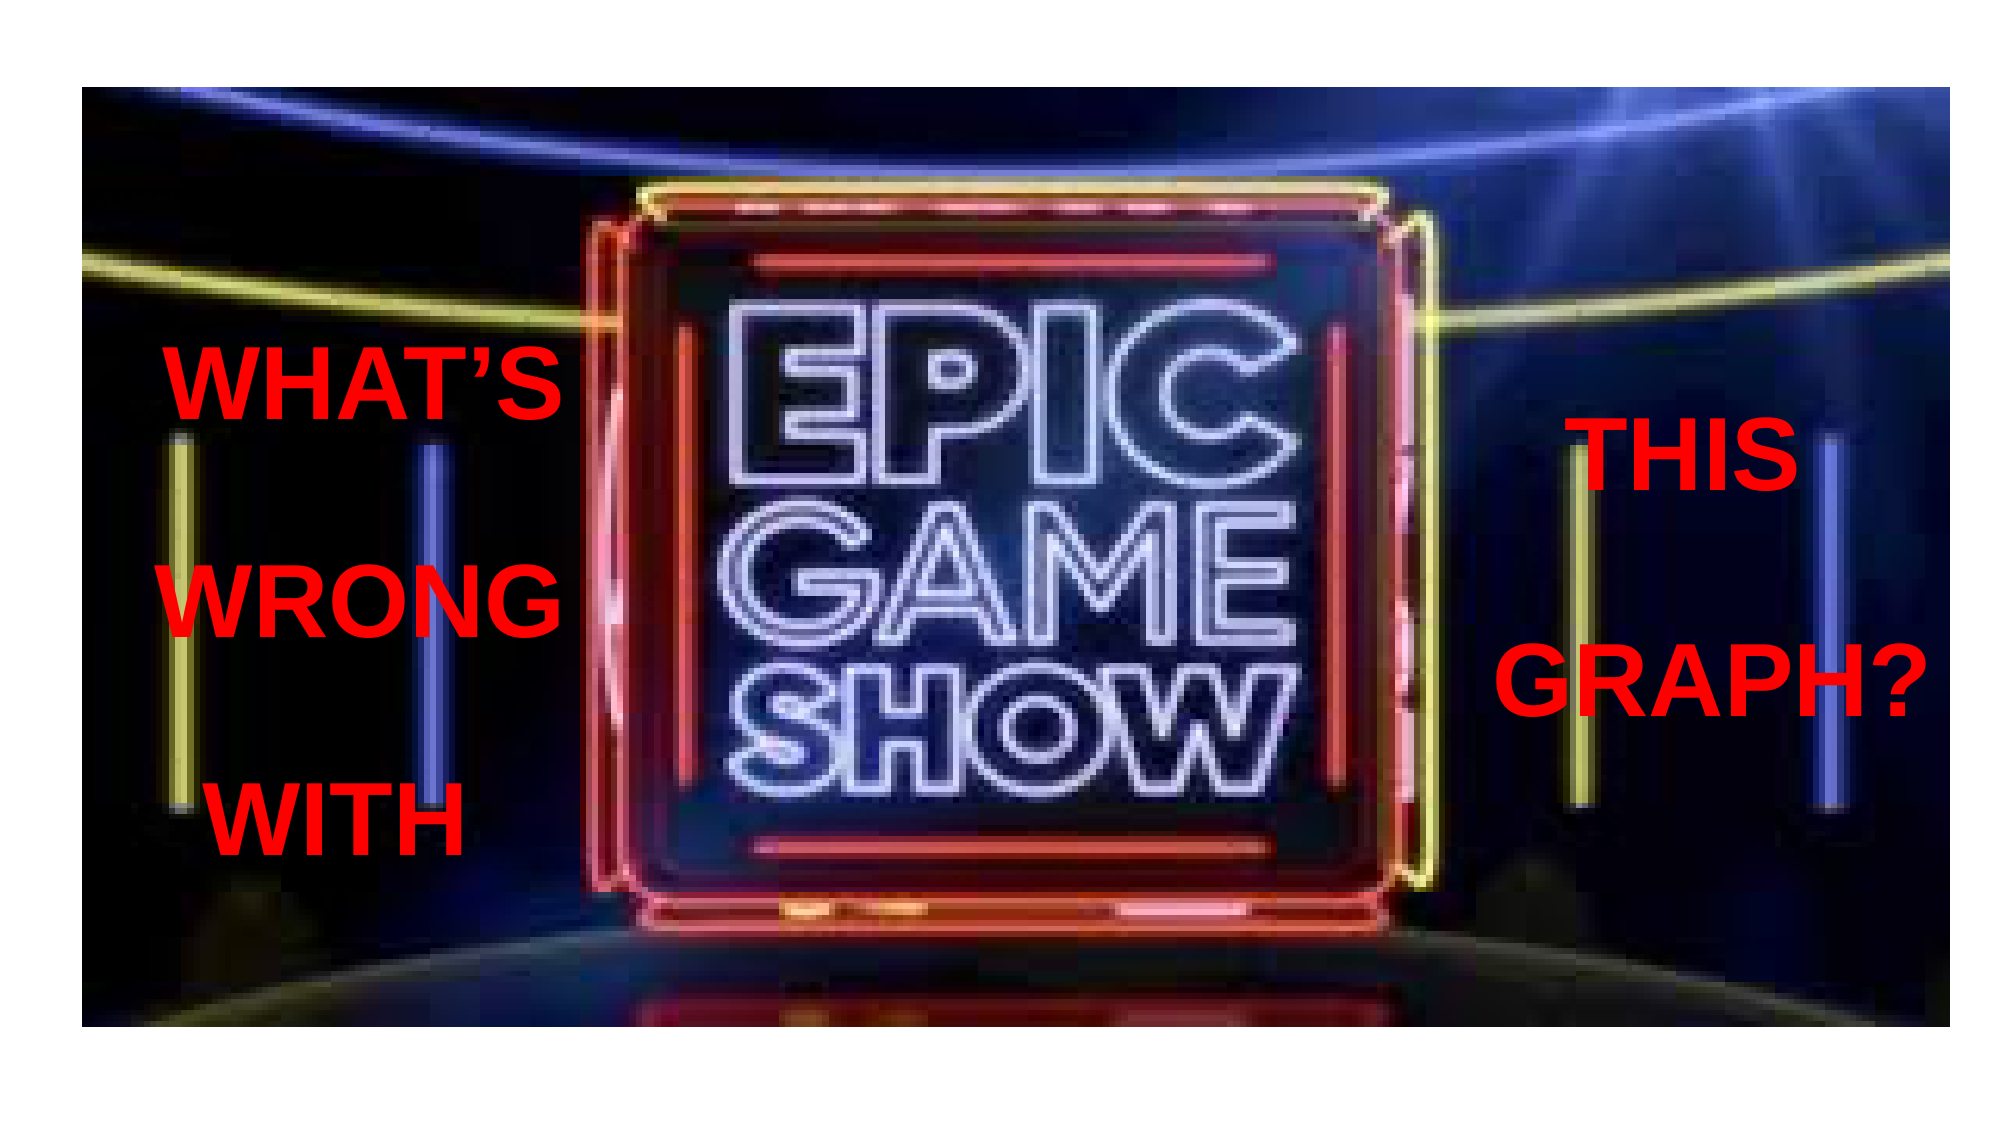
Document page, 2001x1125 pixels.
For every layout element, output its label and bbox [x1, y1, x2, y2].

picture [81, 87, 1950, 1027]
